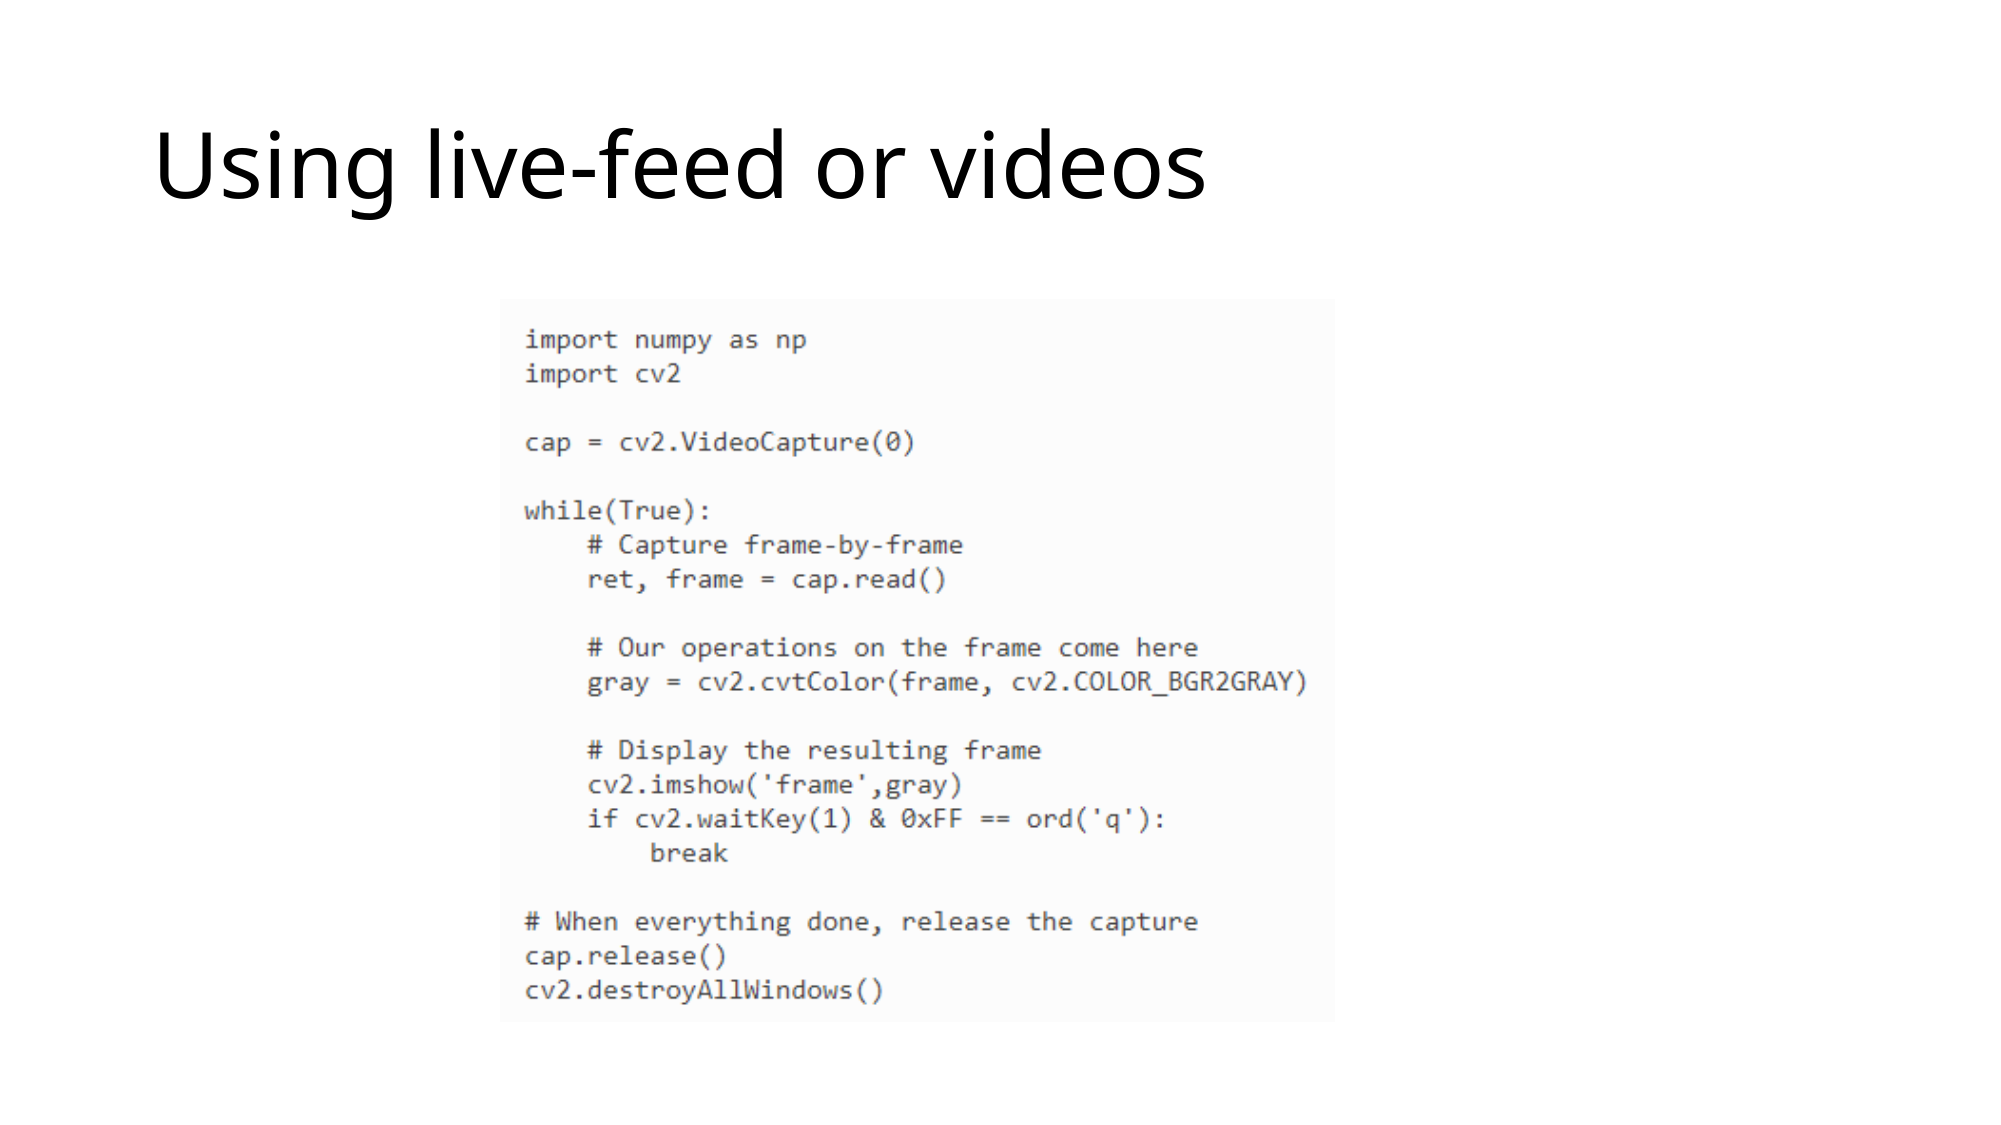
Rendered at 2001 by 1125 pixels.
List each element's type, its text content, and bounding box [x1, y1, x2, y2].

picture [500, 299, 1335, 1022]
title Using live-feed or videos [137, 59, 1863, 278]
